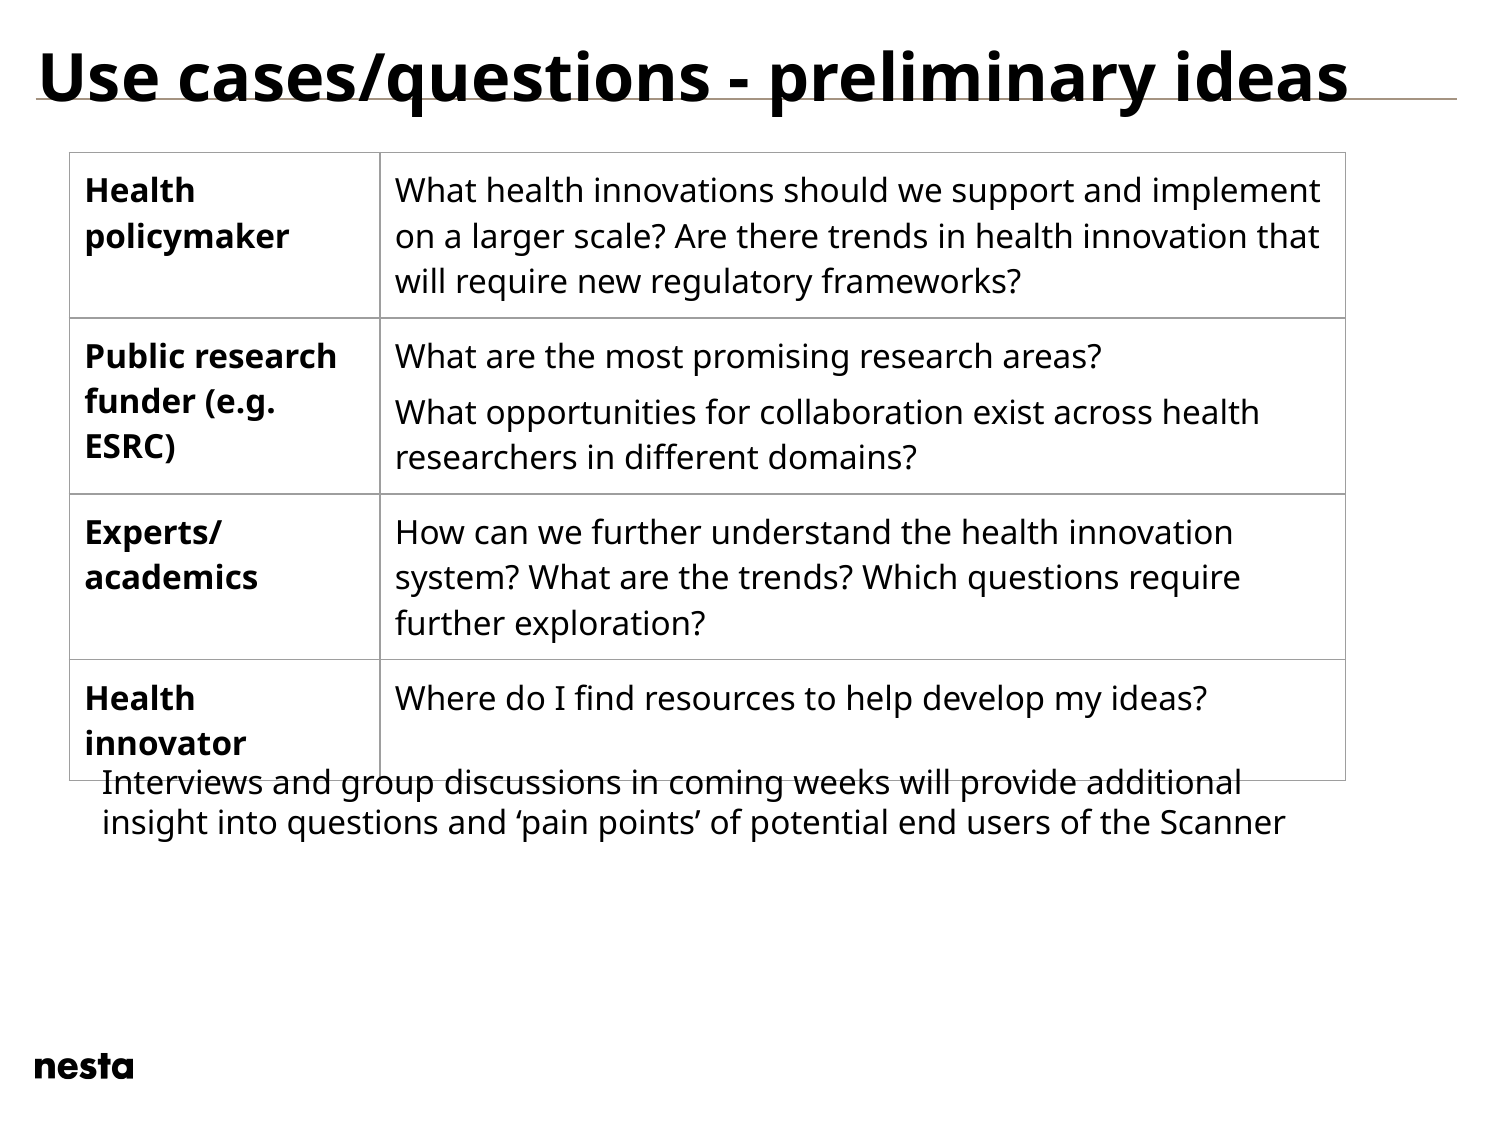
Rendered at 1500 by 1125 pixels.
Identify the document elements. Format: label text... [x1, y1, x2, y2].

subtitle Use cases/questions - preliminary ideas [22, 19, 1457, 91]
table_cell Public research funder (e.g. ESRC) [70, 319, 379, 493]
text_box Interviews and group discussions in coming weeks will provide additional insight into questions and ‘pain points’ of potential end users of the Scanner [86, 746, 1346, 913]
table_header Health policymaker [70, 153, 379, 317]
table_cell What are the most promising research areas? What opportunities for collaboration exist across health researchers in different domains? [381, 319, 1345, 493]
picture [35, 1052, 134, 1080]
table_cell Experts/ academics [70, 495, 379, 659]
table_cell Where do I find resources to help develop my ideas? [381, 660, 1345, 746]
table_cell Health innovator [70, 660, 379, 780]
table_cell How can we further understand the health innovation system? What are the trends? Which questions require further exploration? [381, 495, 1345, 659]
table_header What health innovations should we support and implement on a larger scale? Are there trends in health innovation that will require new regulatory frameworks? [381, 153, 1345, 317]
